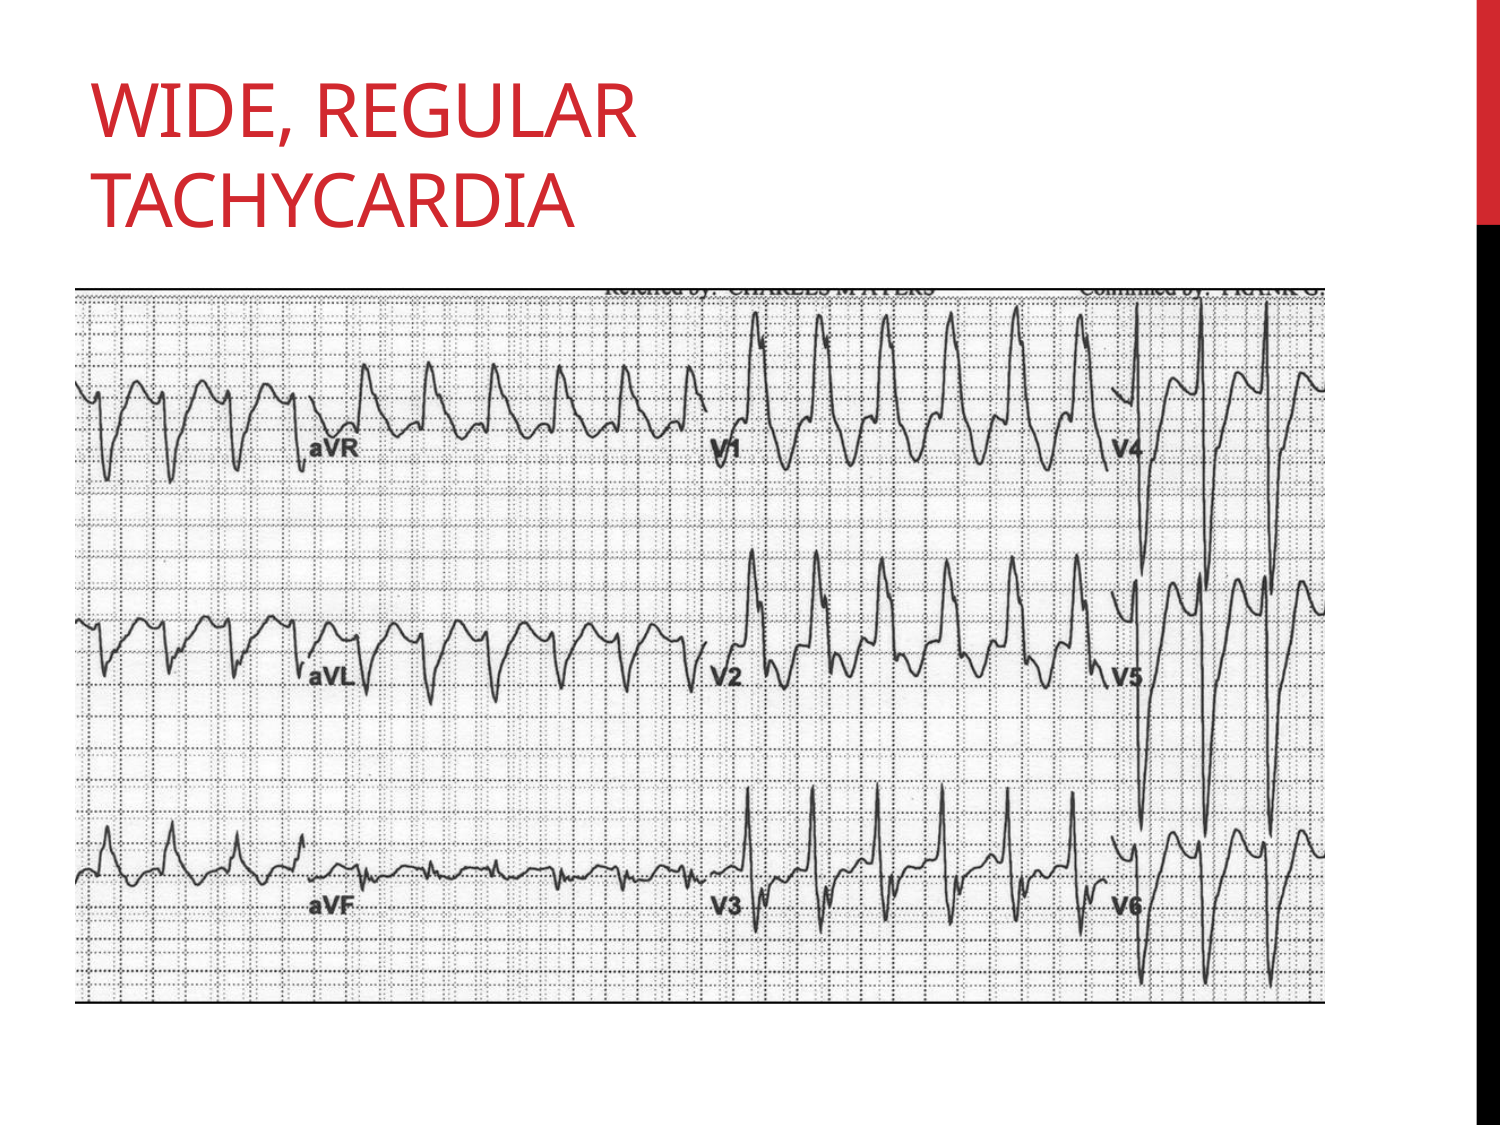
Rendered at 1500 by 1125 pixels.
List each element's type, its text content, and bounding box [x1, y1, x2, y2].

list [74, 286, 1326, 1006]
title Wide, regular tachycardia [75, 25, 1025, 250]
